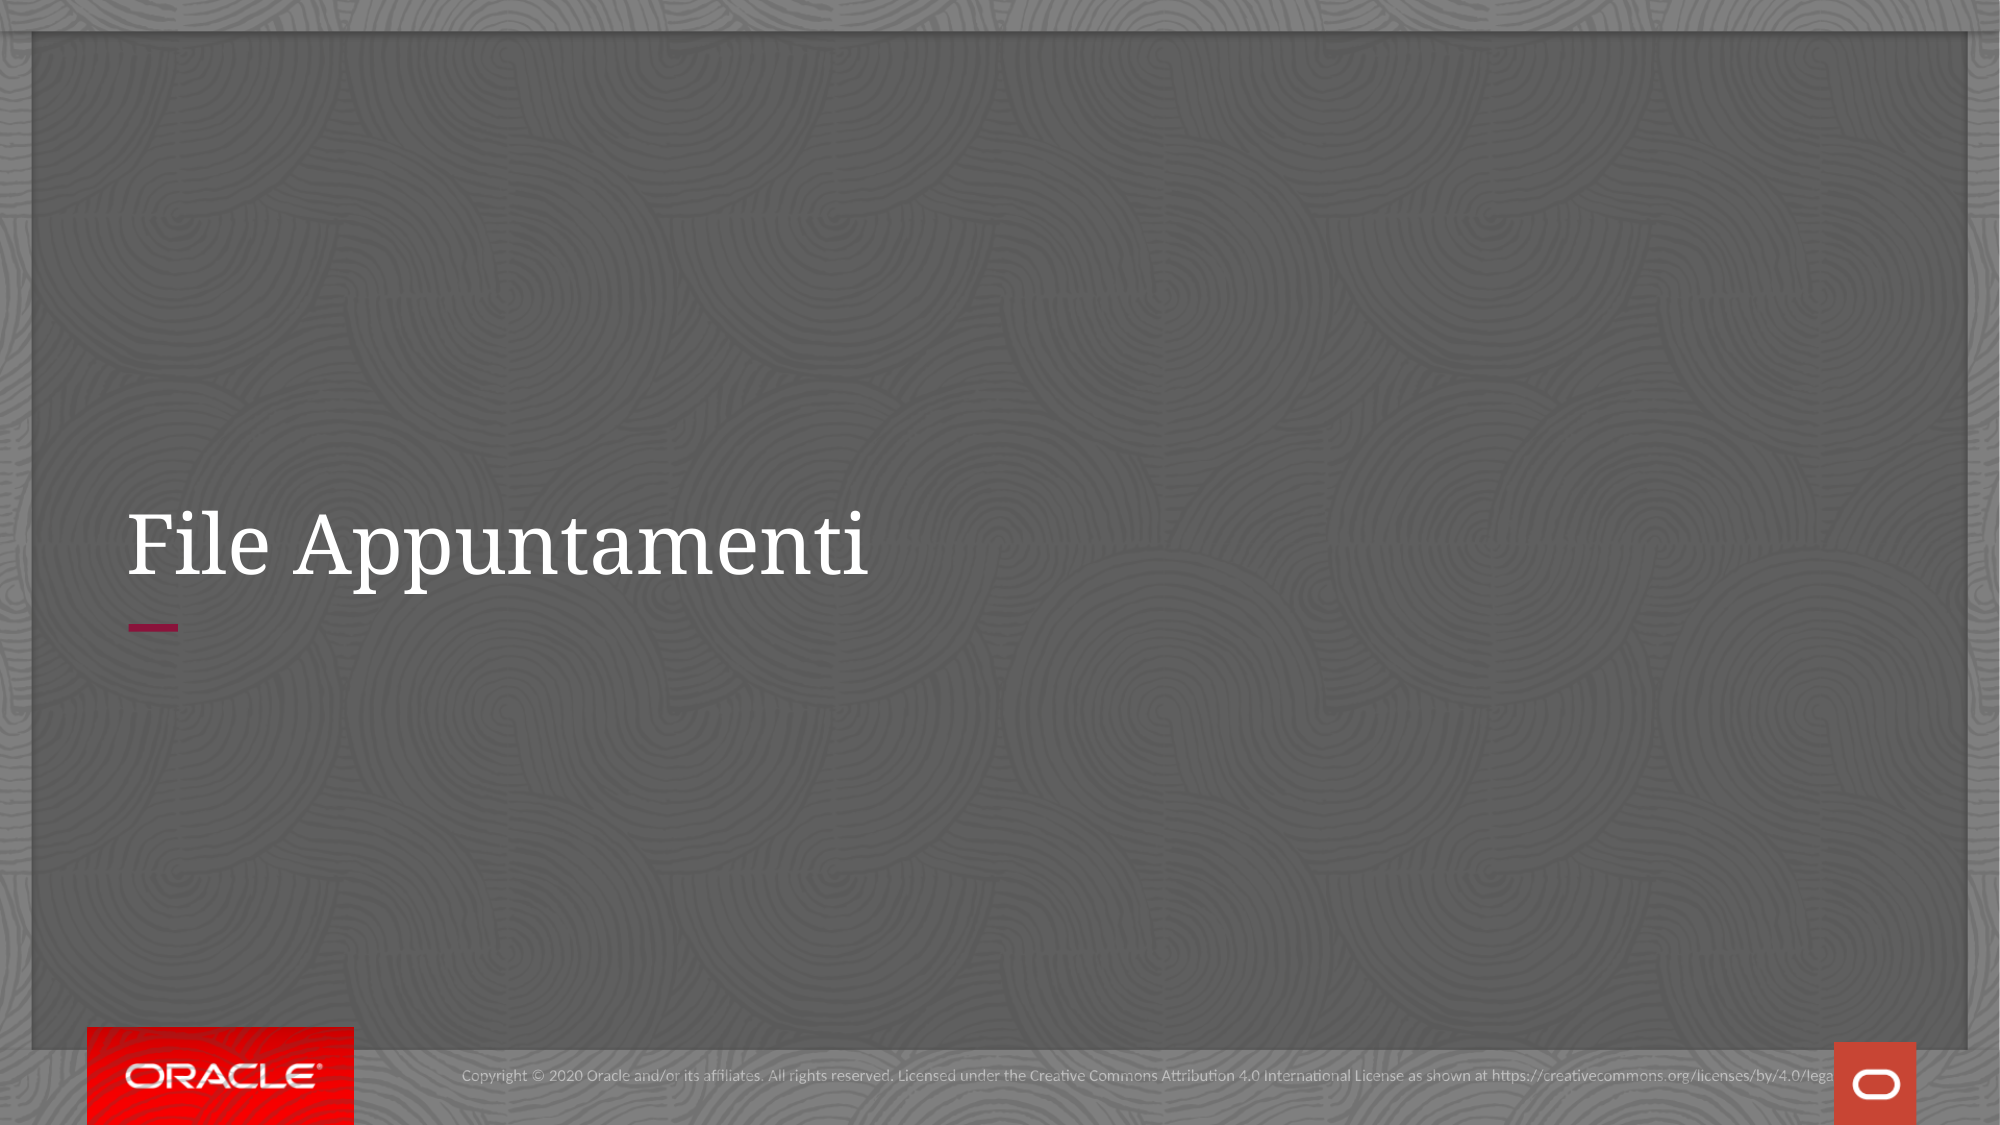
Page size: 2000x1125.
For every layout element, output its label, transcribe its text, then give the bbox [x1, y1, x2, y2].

picture [0, 0, 2000, 1125]
title File Appuntamenti [126, 383, 1793, 594]
